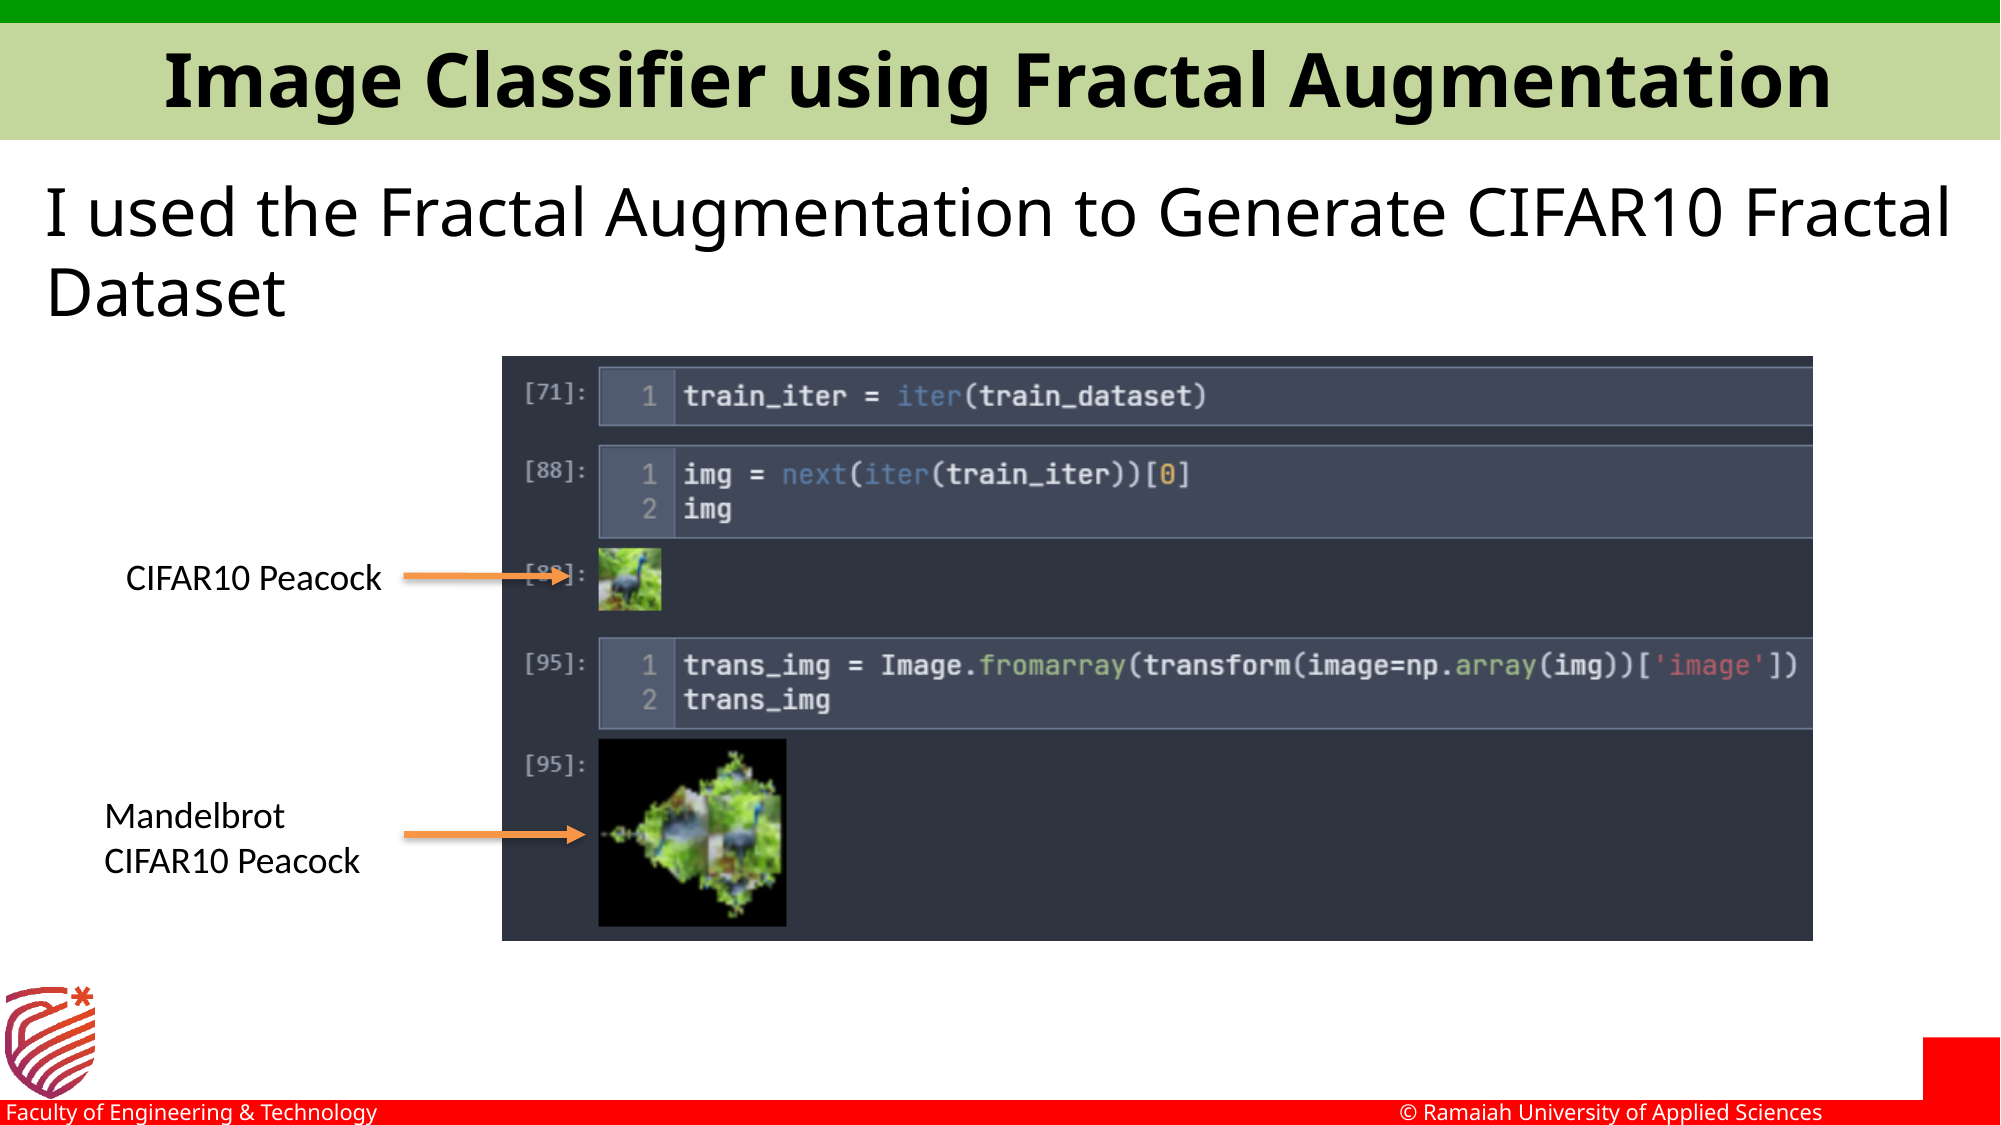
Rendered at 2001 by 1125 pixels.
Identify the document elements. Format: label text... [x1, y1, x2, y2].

title Image Classifier using Fractal Augmentation [30, 24, 1970, 130]
picture [5, 986, 95, 1099]
picture [502, 356, 1813, 942]
list I used the Fractal Augmentation to Generate CIFAR10 Fractal Dataset [30, 162, 1970, 268]
text_box CIFAR10 Peacock [111, 545, 404, 606]
text_box Mandelbrot CIFAR10 Peacock [89, 783, 404, 889]
